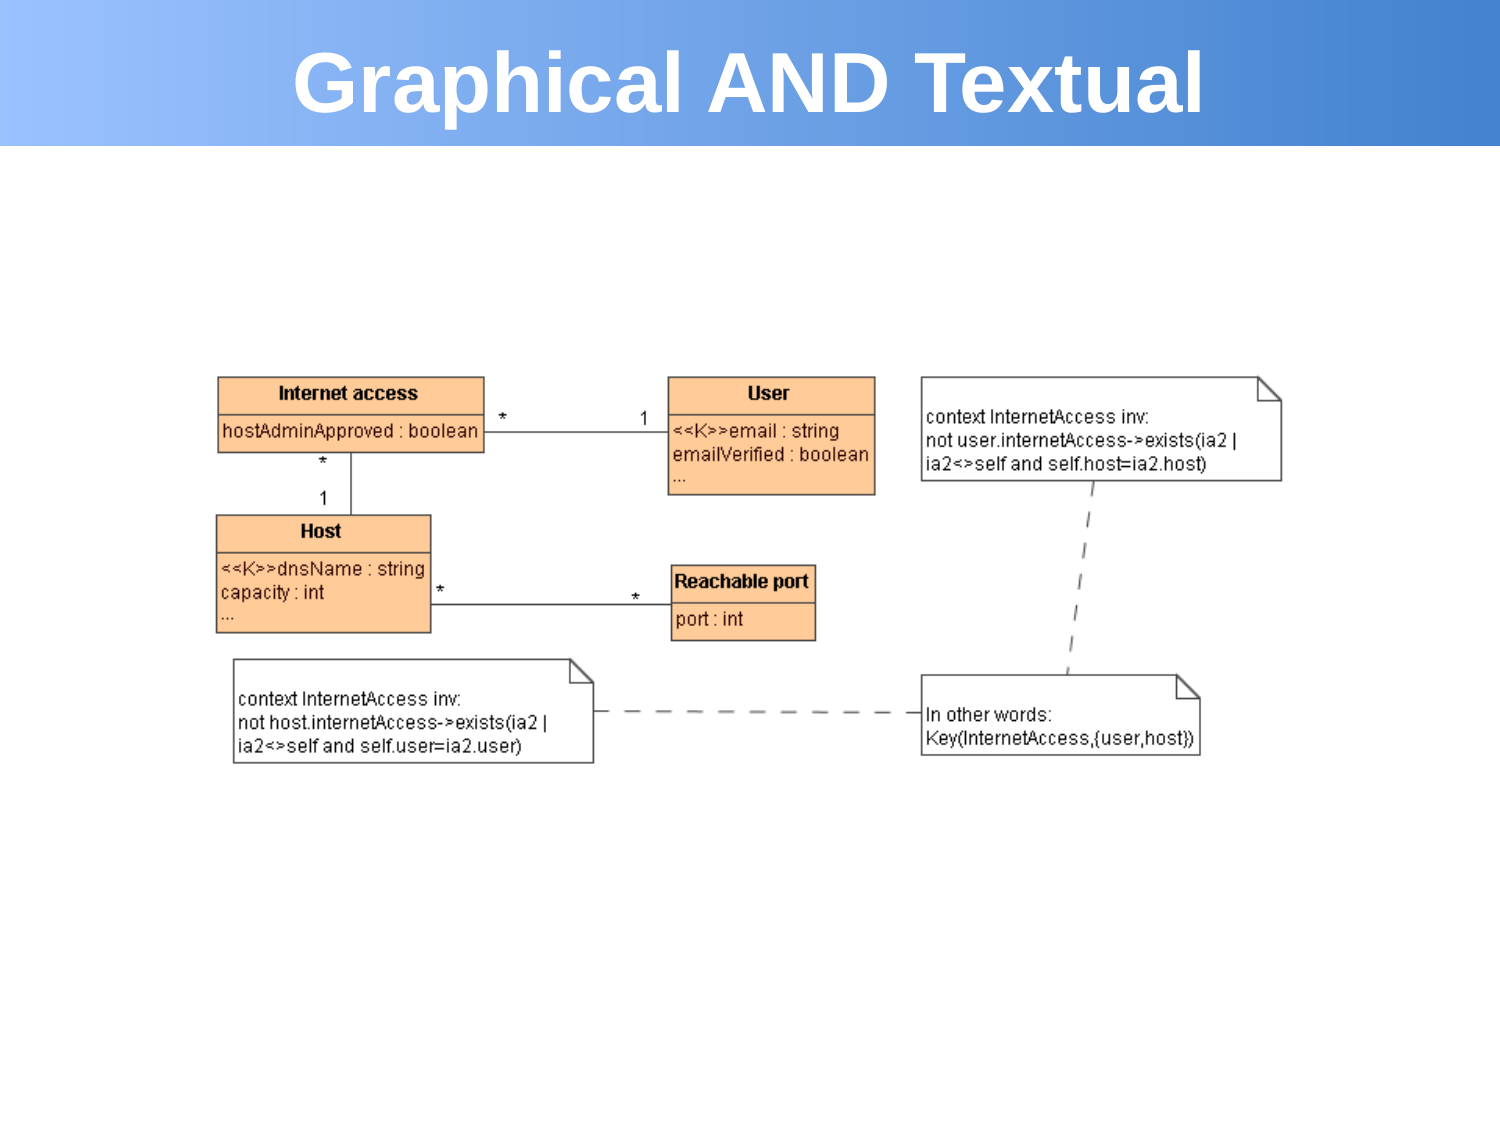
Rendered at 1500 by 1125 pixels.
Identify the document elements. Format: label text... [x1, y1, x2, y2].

title Graphical AND Textual [17, 19, 1483, 138]
text_box [0, 0, 1500, 147]
picture [202, 361, 1298, 778]
